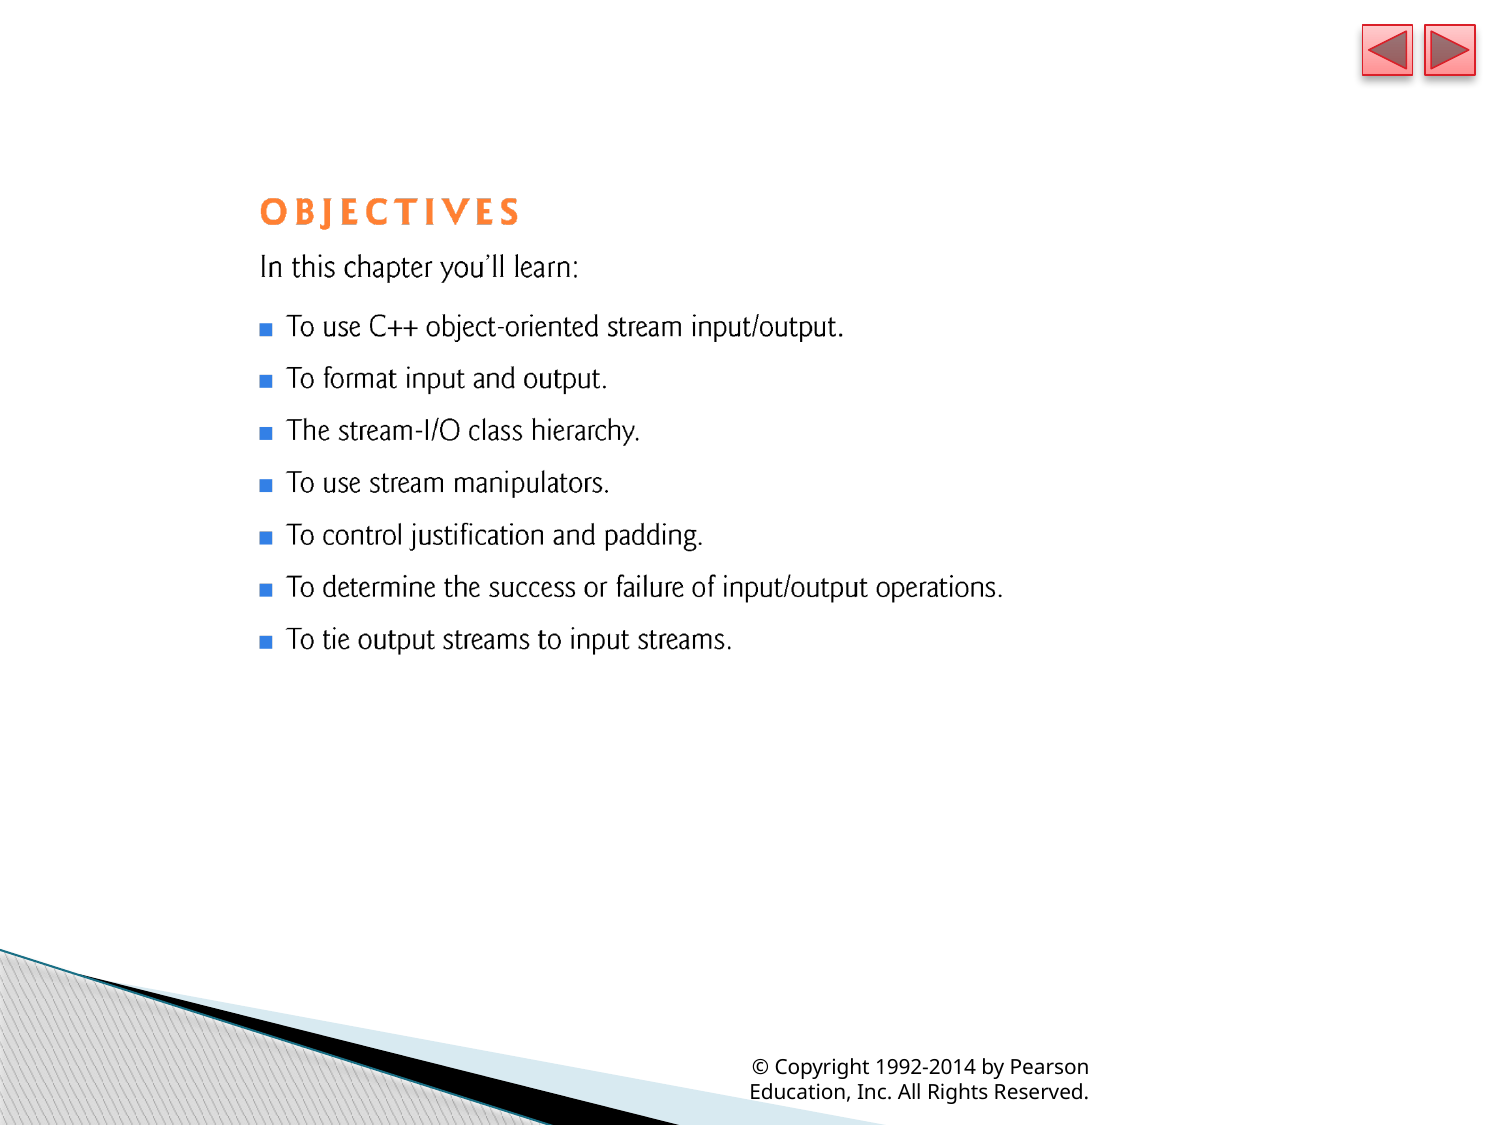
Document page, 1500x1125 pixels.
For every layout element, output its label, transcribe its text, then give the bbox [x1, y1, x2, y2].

picture [0, 106, 1500, 1018]
footer © Copyright 1992-2014 by Pearson Education, Inc. All Rights Reserved. [650, 1051, 1105, 1112]
